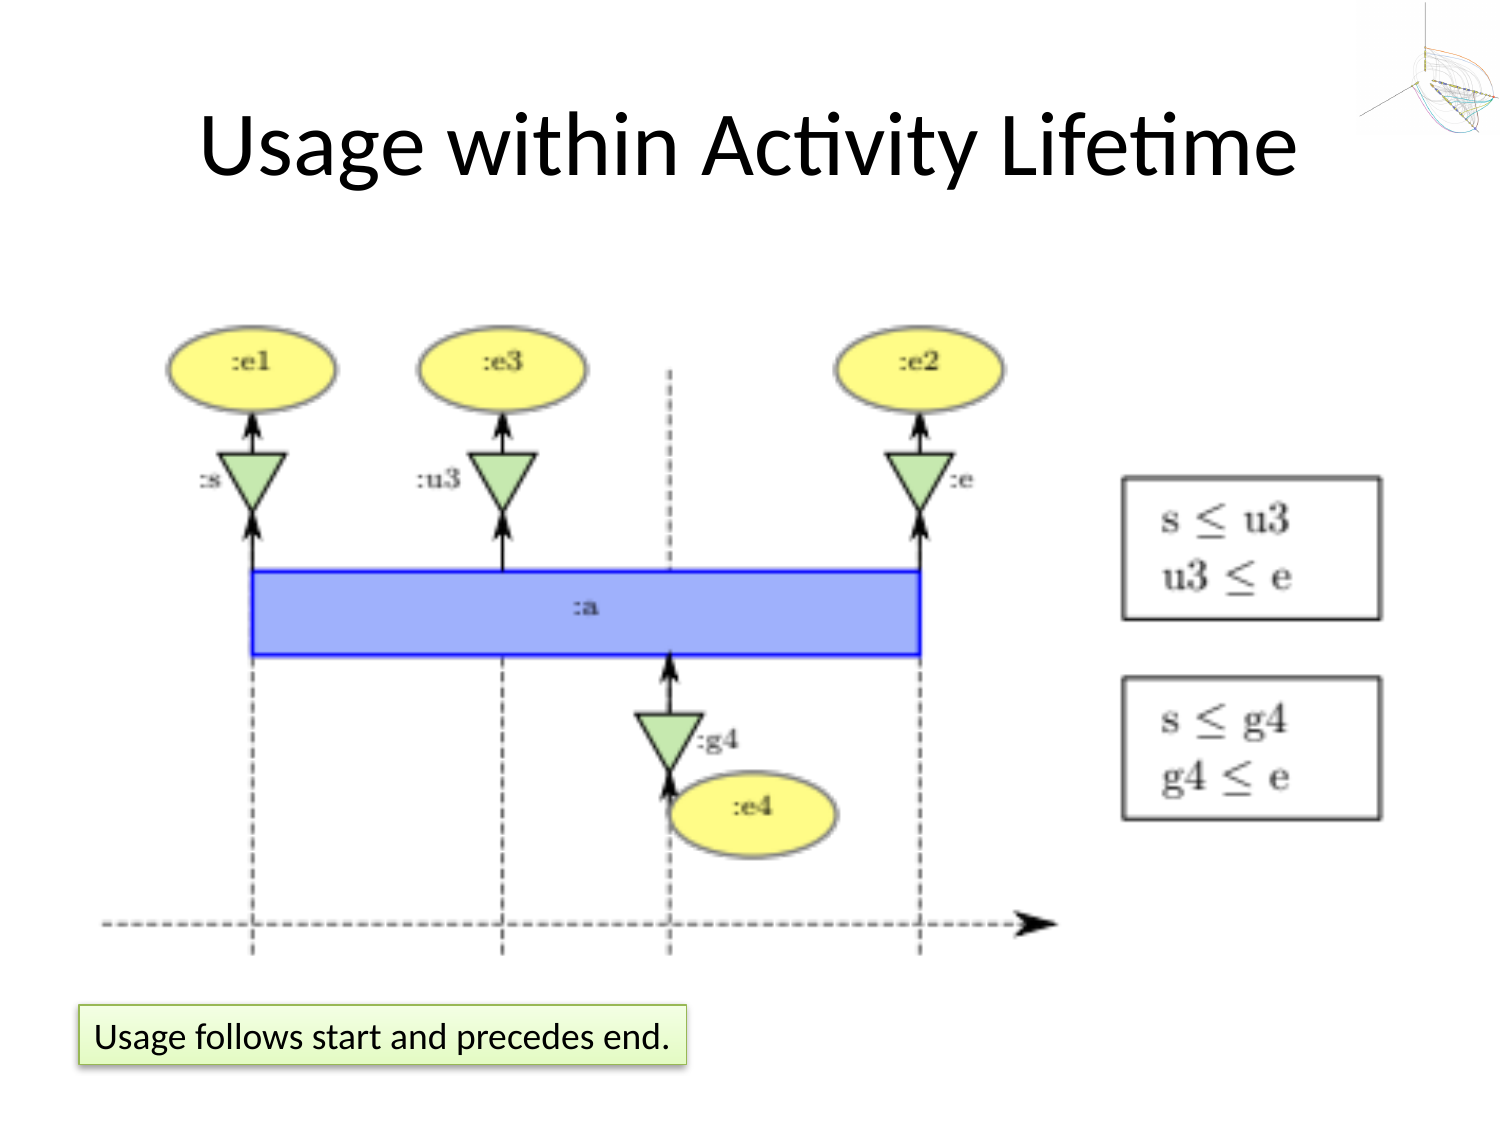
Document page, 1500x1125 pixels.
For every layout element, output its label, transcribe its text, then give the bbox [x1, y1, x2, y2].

title Usage within Activity Lifetime [75, 45, 1425, 233]
picture [1356, 0, 1500, 135]
text_box Usage follows start and precedes end. [78, 1014, 687, 1065]
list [74, 262, 1426, 1006]
